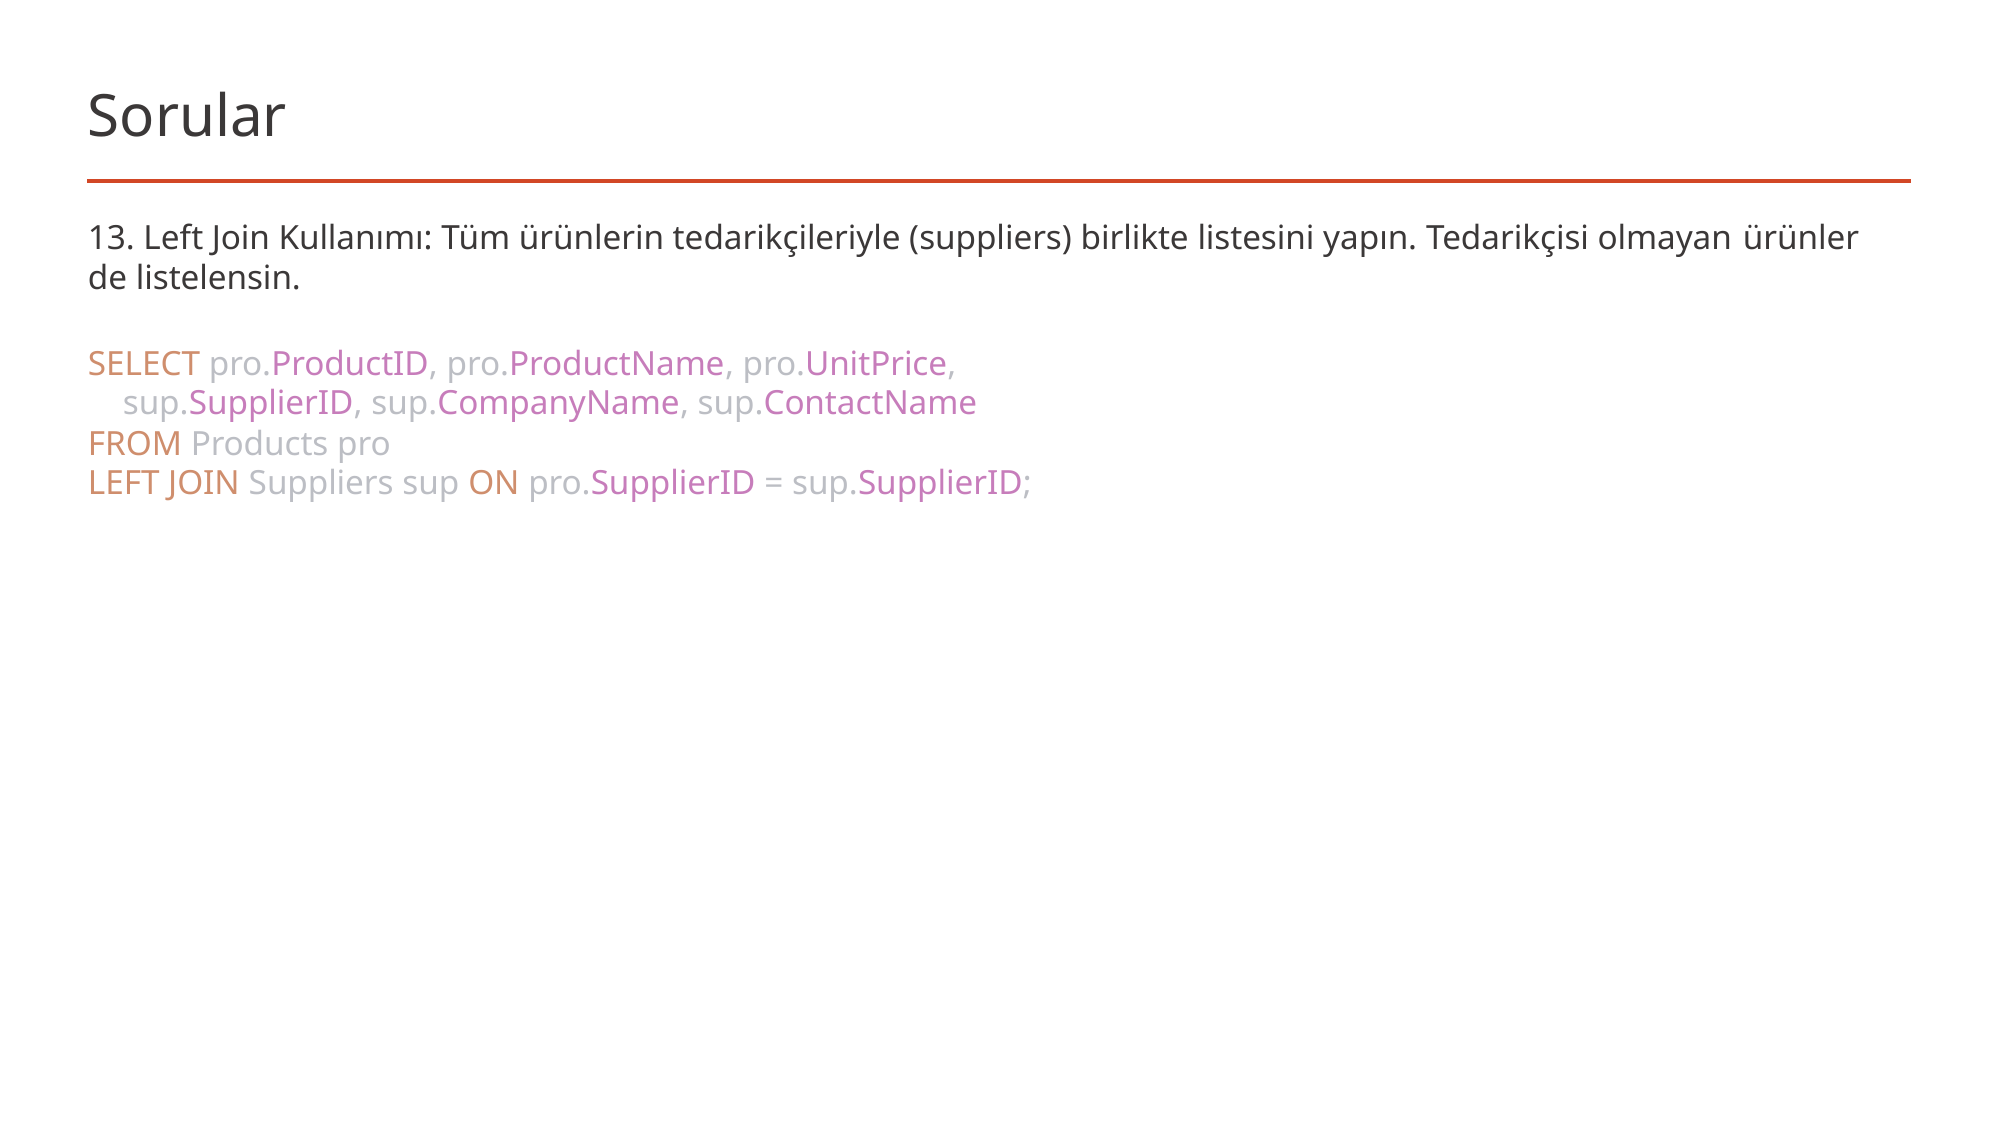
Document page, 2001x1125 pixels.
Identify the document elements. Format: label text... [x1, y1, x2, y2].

title Sorular [72, 70, 1912, 163]
list 13. Left Join Kullanımı: Tüm ürünlerin tedarikçileriyle (suppliers) birlikte listesini yapın. Tedarikçisi olmayan ürünler de listelensin. SELECT pro.ProductID, pro.ProductName, pro.UnitPrice, sup.SupplierID, sup.CompanyName, sup.ContactName FROM Products pro LEFT JOIN Suppliers sup ON pro.SupplierID = sup.SupplierID; [72, 208, 1912, 964]
